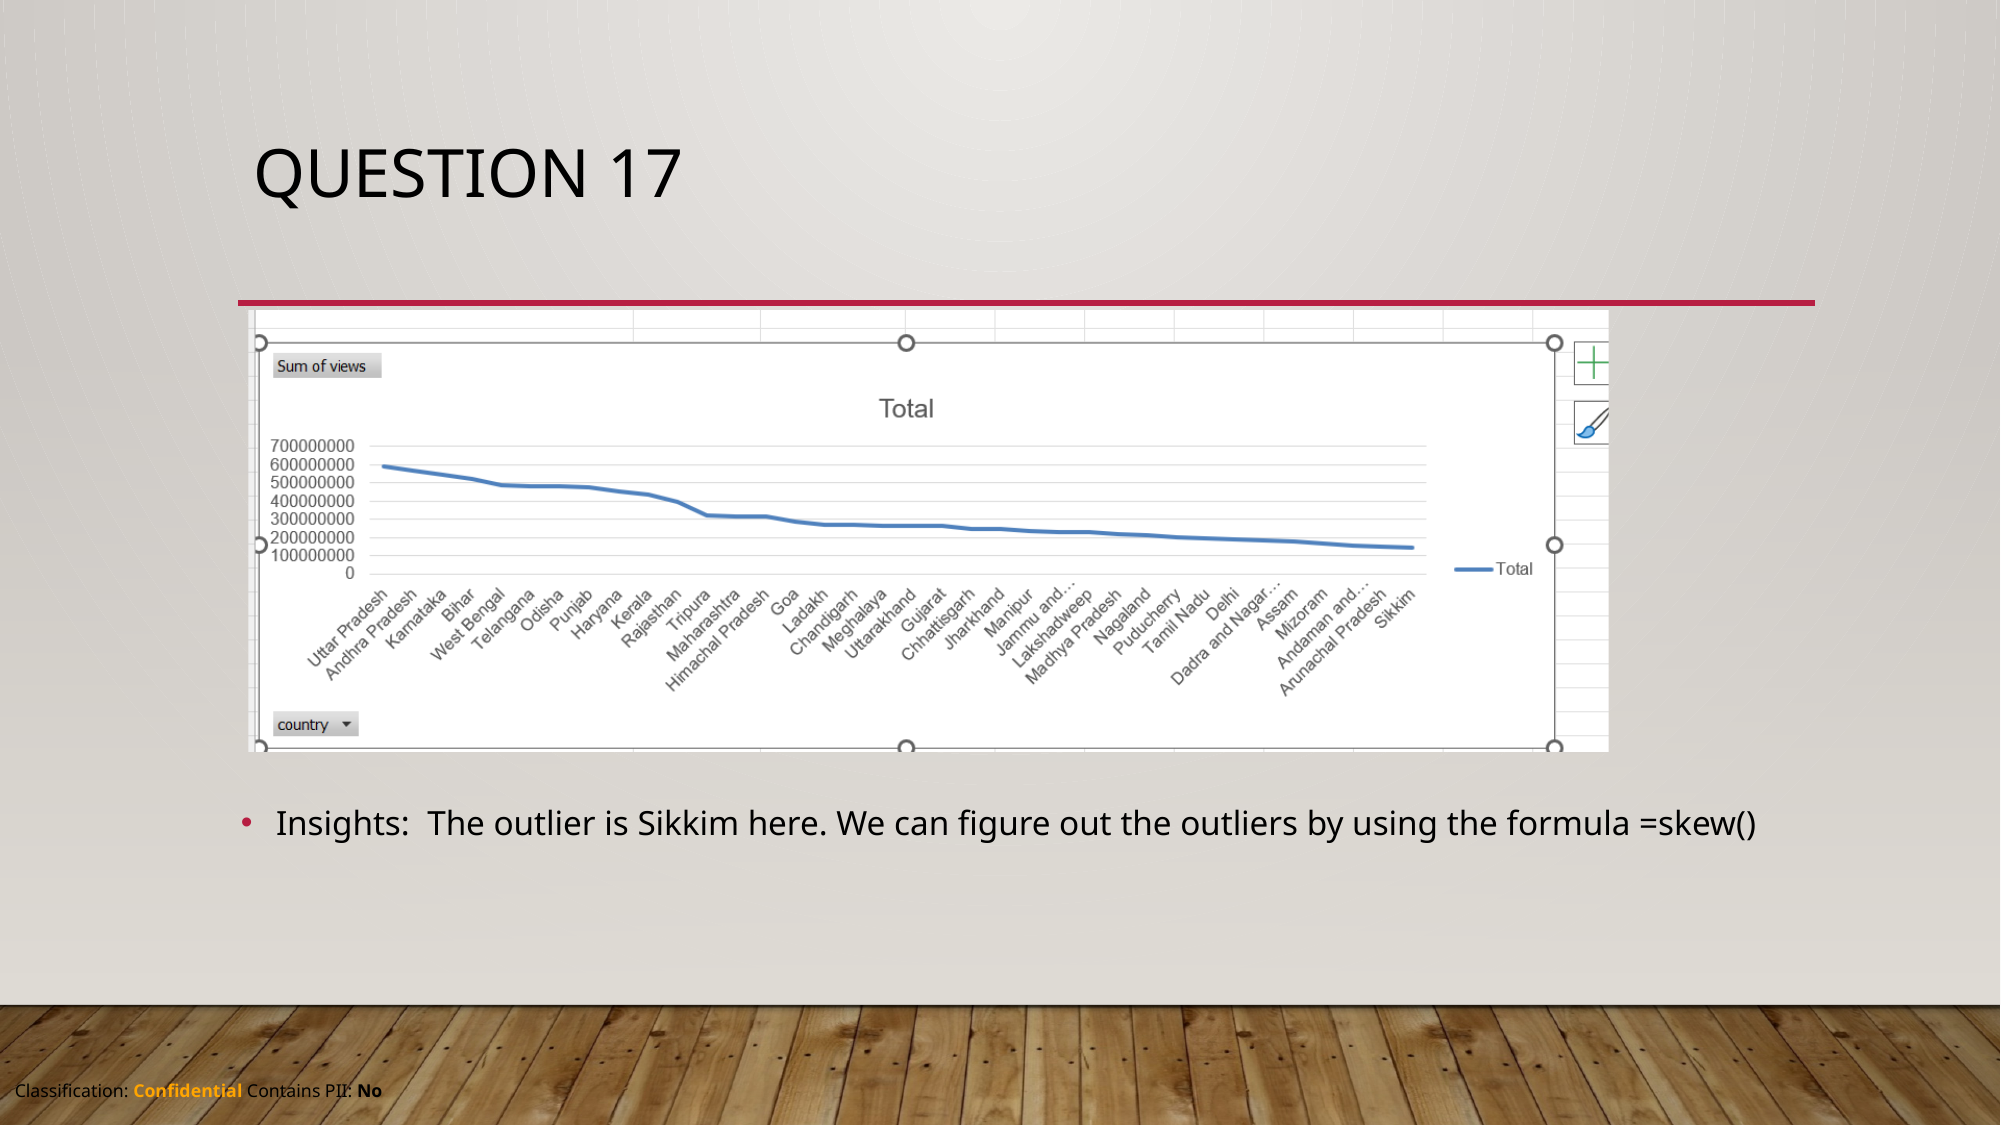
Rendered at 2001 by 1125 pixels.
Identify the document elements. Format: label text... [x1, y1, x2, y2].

picture [248, 310, 1609, 752]
list Insights: The outlier is Sikkim here. We can figure out the outliers by using the formula =skew() [225, 787, 1814, 897]
picture [0, 1005, 2000, 1125]
title QUESTION 17 [238, 131, 1140, 242]
